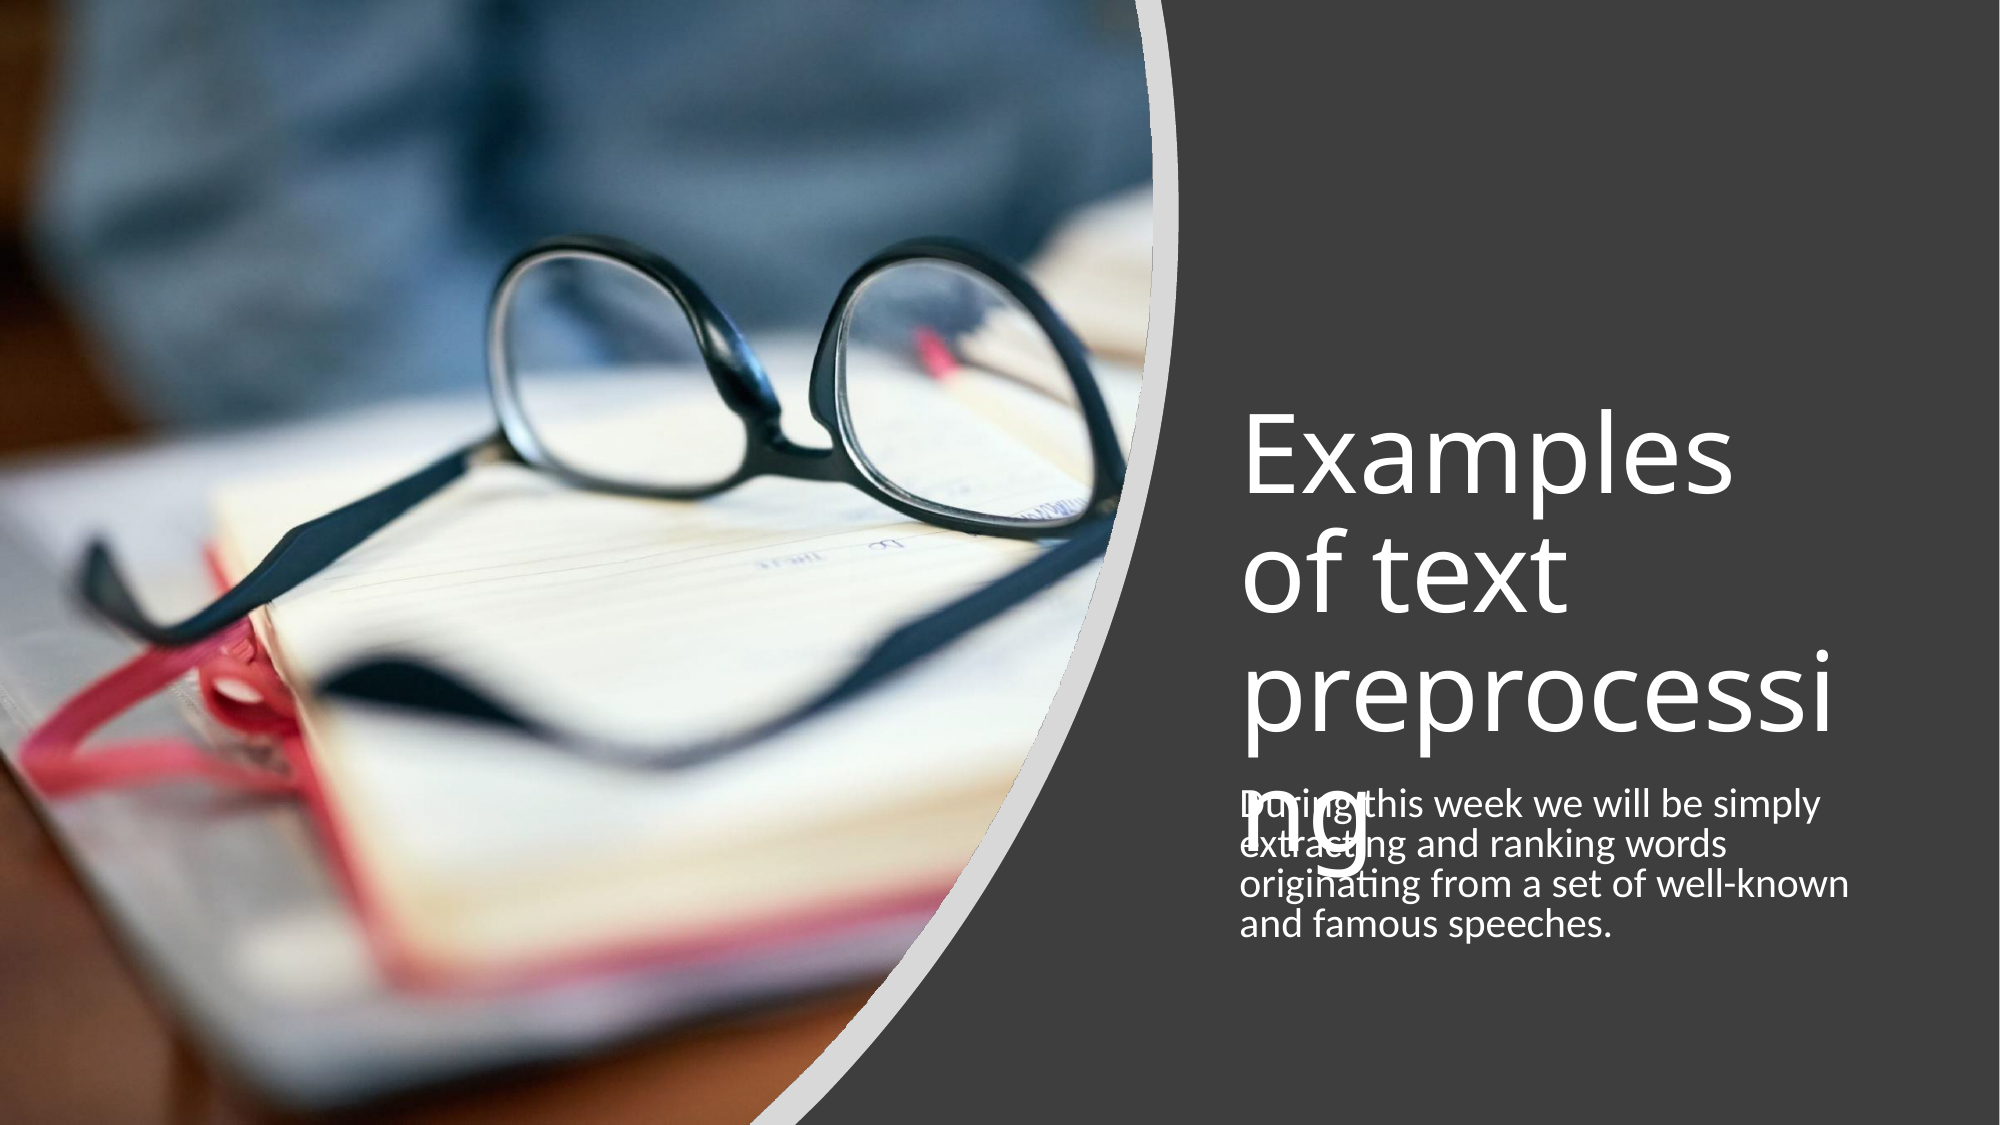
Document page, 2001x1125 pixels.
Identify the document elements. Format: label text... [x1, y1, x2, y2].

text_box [0, 0, 1179, 1125]
text_box [1180, 0, 2000, 1125]
text_box During this week we will be simply extracting and ranking words originating from a set of well-known and famous speeches. [1237, 773, 1855, 946]
text_box Examples of text preprocessing [1237, 378, 1862, 874]
